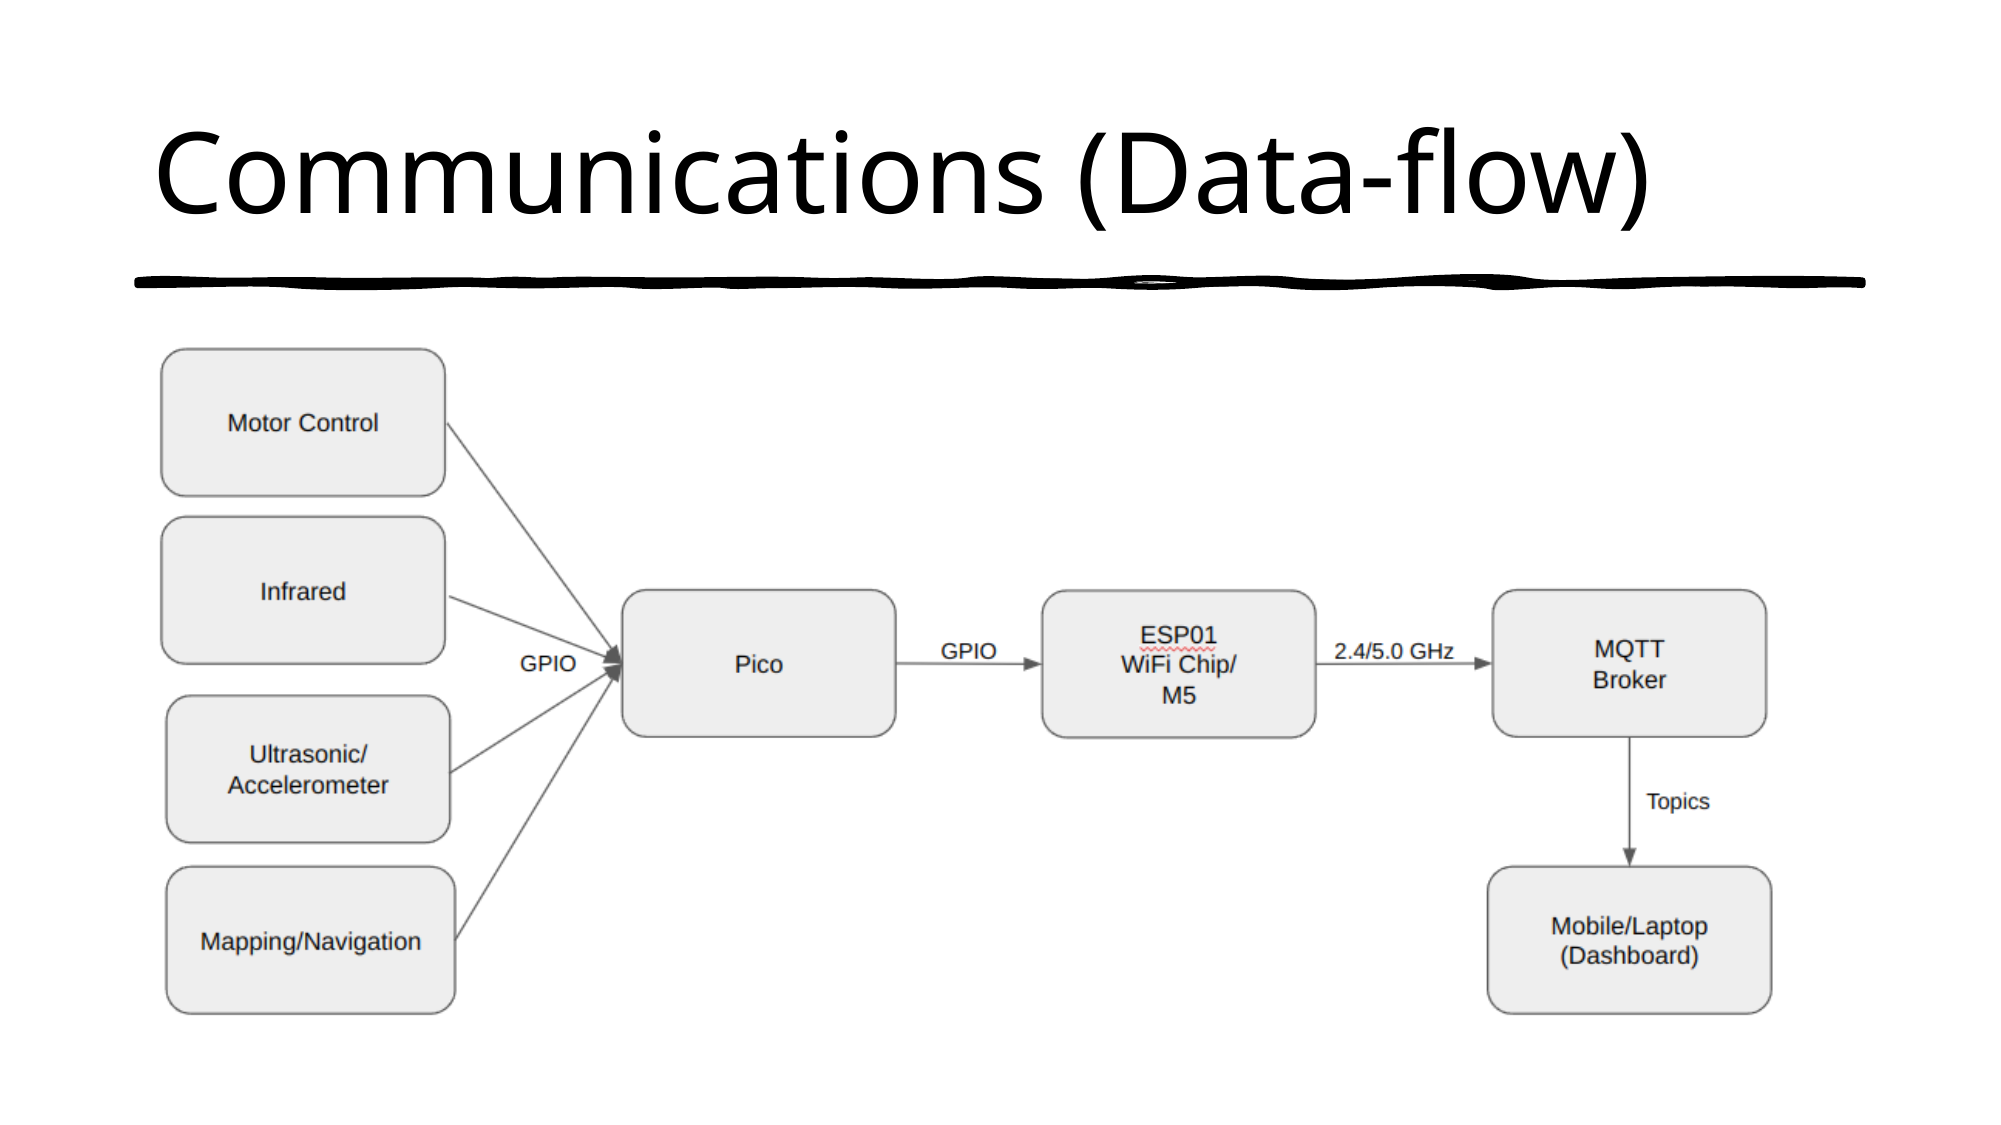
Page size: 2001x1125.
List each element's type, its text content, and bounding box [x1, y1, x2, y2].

picture [114, 320, 1850, 1074]
title Communications (Data-flow) [137, 59, 1863, 278]
